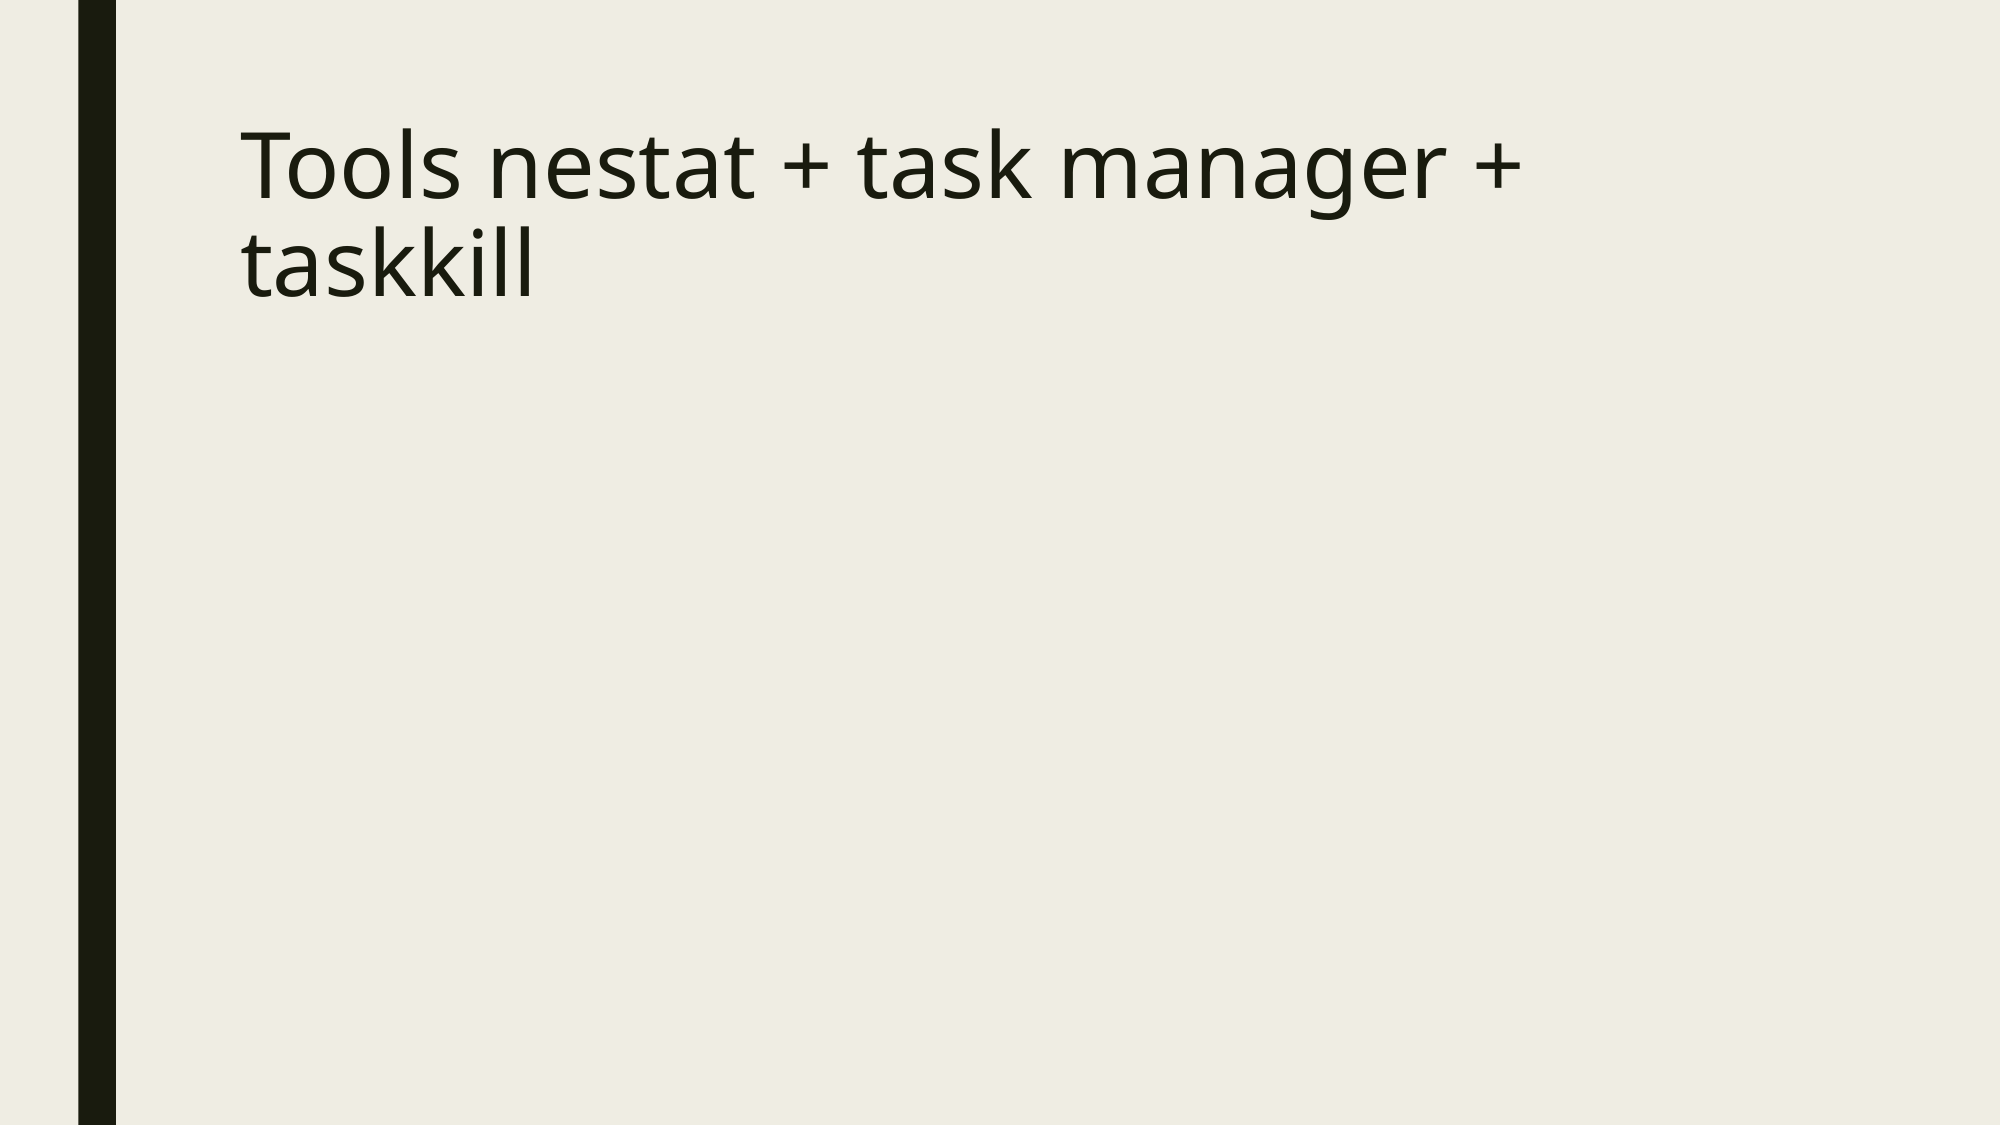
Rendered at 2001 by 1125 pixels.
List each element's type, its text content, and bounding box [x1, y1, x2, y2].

title Tools nestat + task manager + taskkill [225, 112, 1800, 357]
